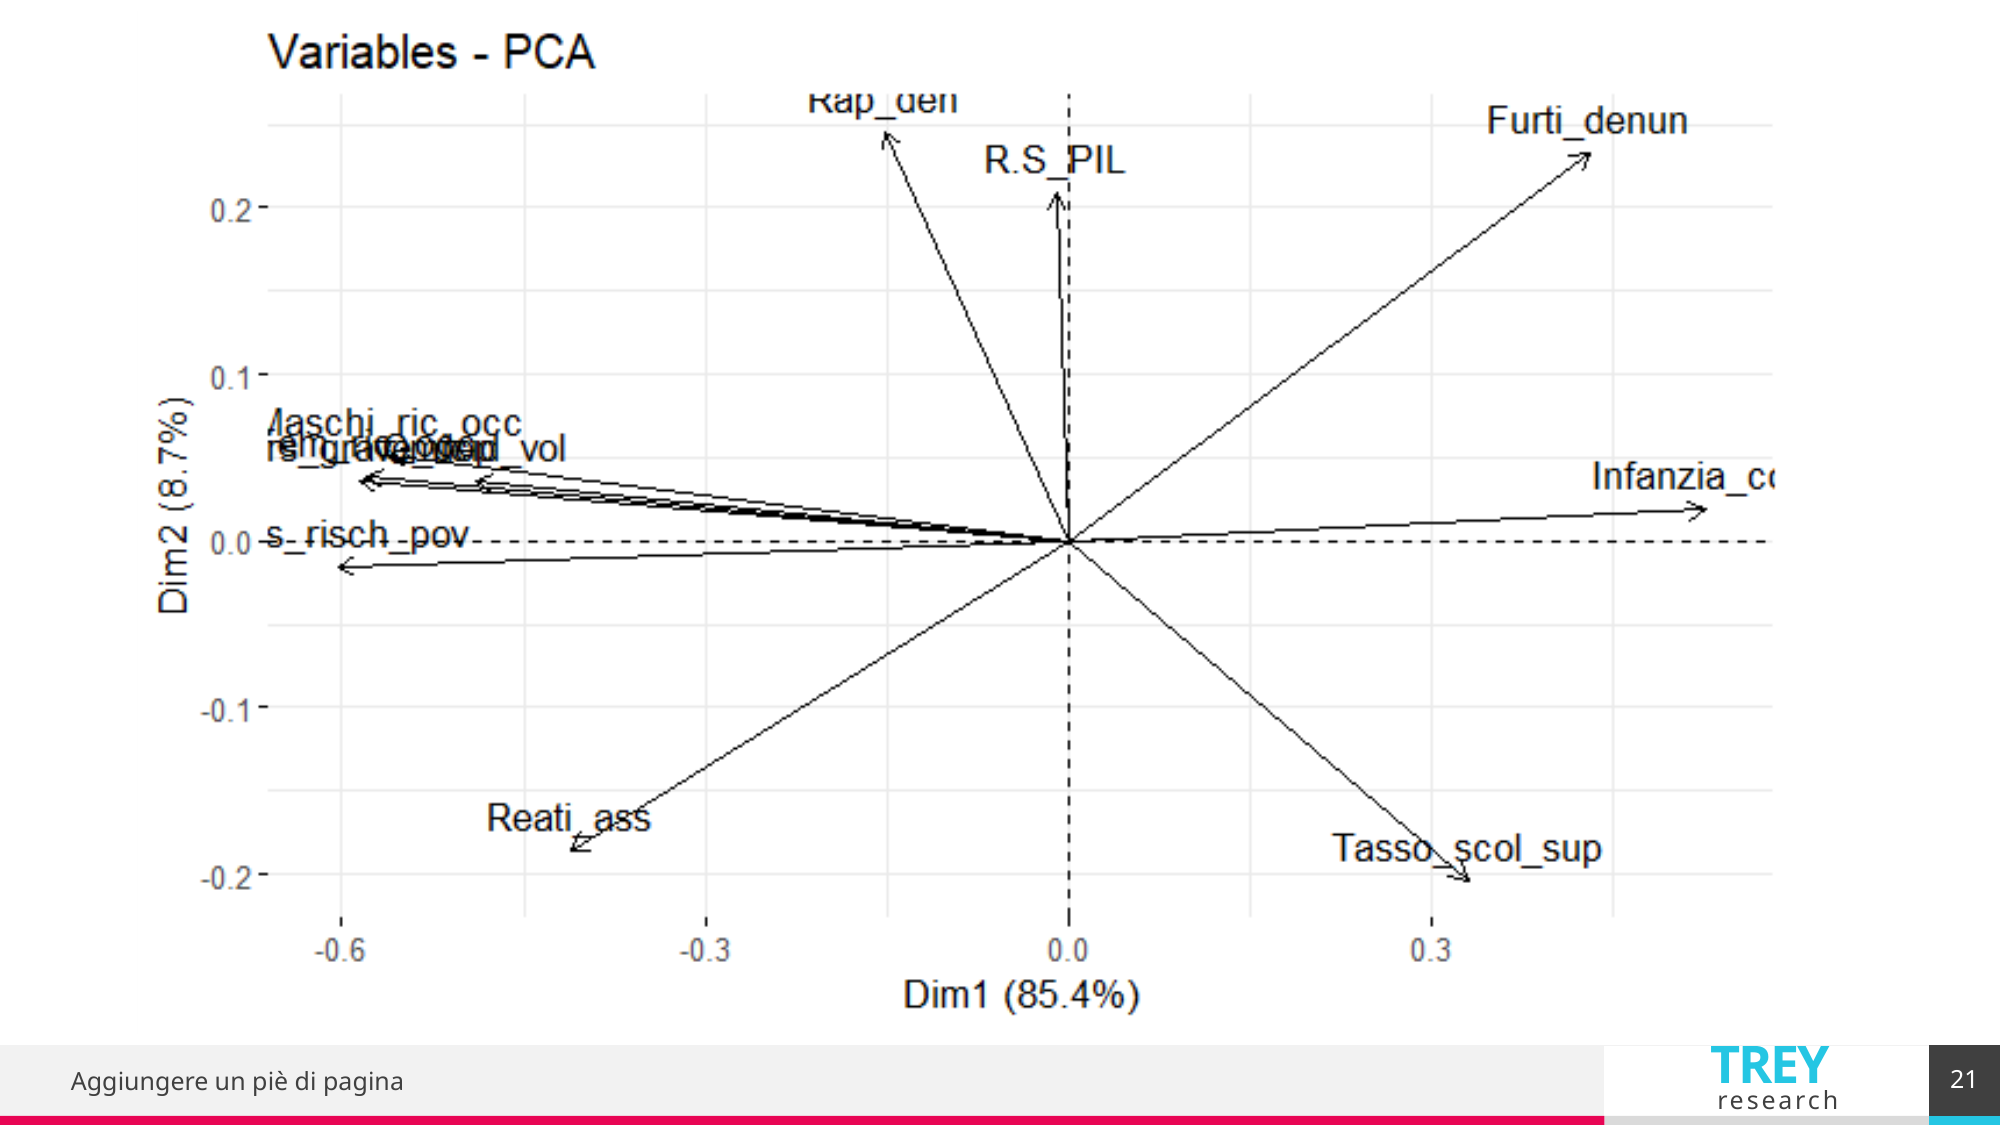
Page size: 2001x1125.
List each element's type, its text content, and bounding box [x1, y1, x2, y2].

footer Aggiungere un piè di pagina [70, 1056, 1000, 1105]
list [135, 11, 1794, 1034]
slide_number 21 [1929, 1045, 2000, 1116]
